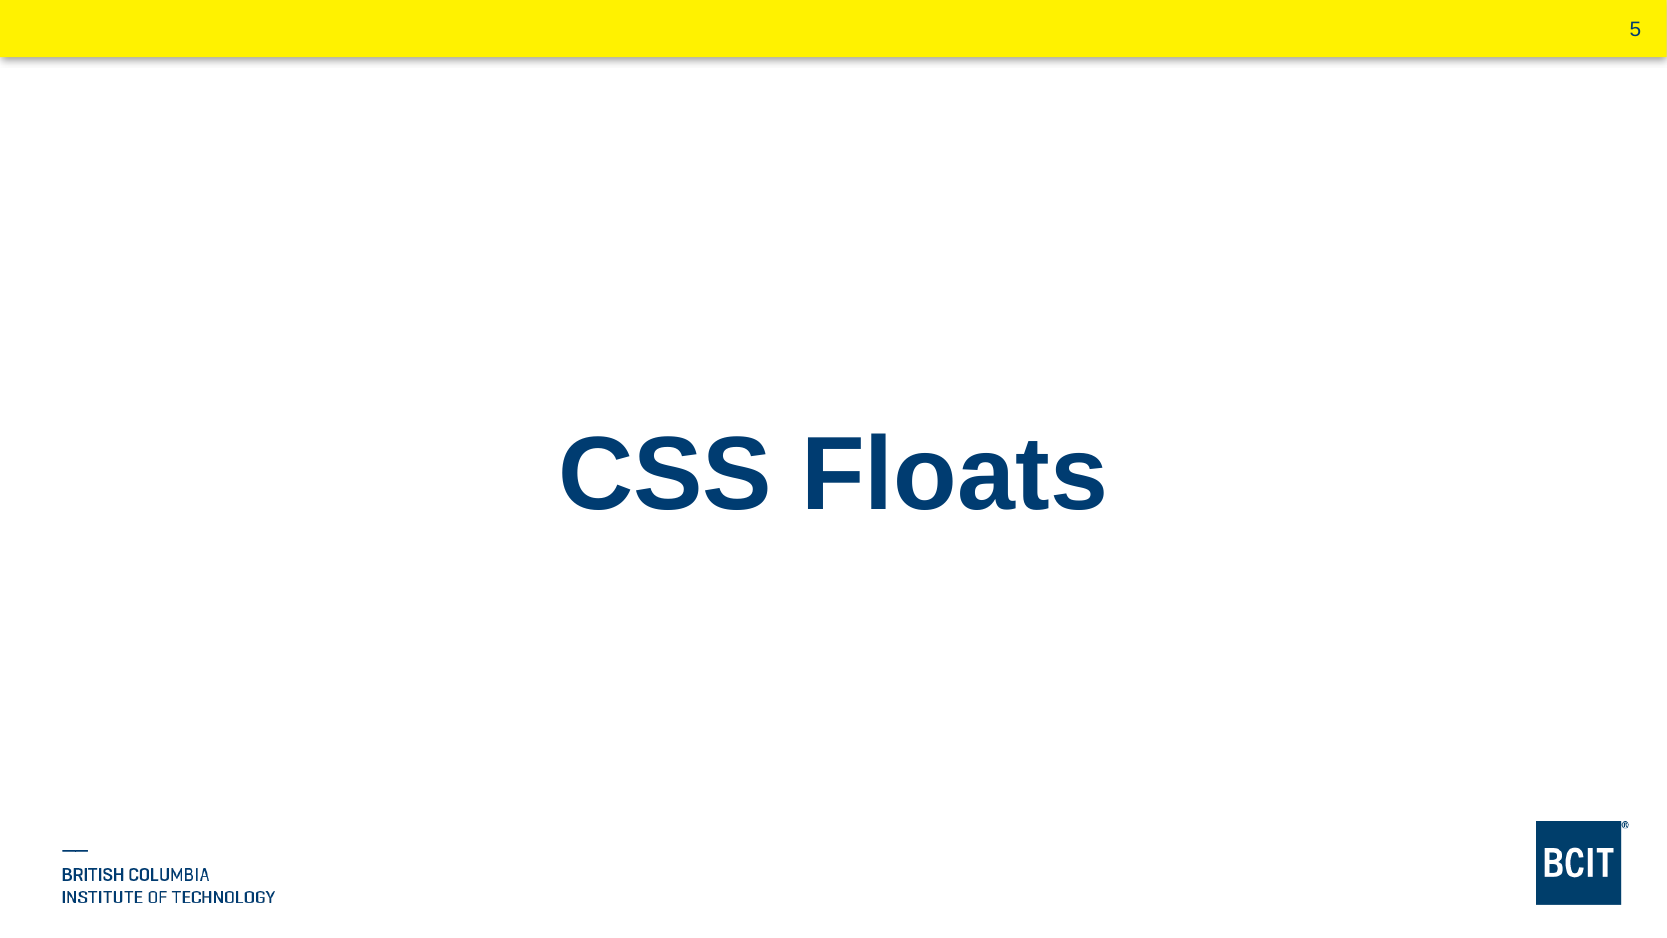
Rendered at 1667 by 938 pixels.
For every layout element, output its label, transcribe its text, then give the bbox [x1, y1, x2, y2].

picture [62, 850, 275, 903]
picture [1536, 821, 1629, 905]
title CSS Floats [143, 398, 1523, 540]
